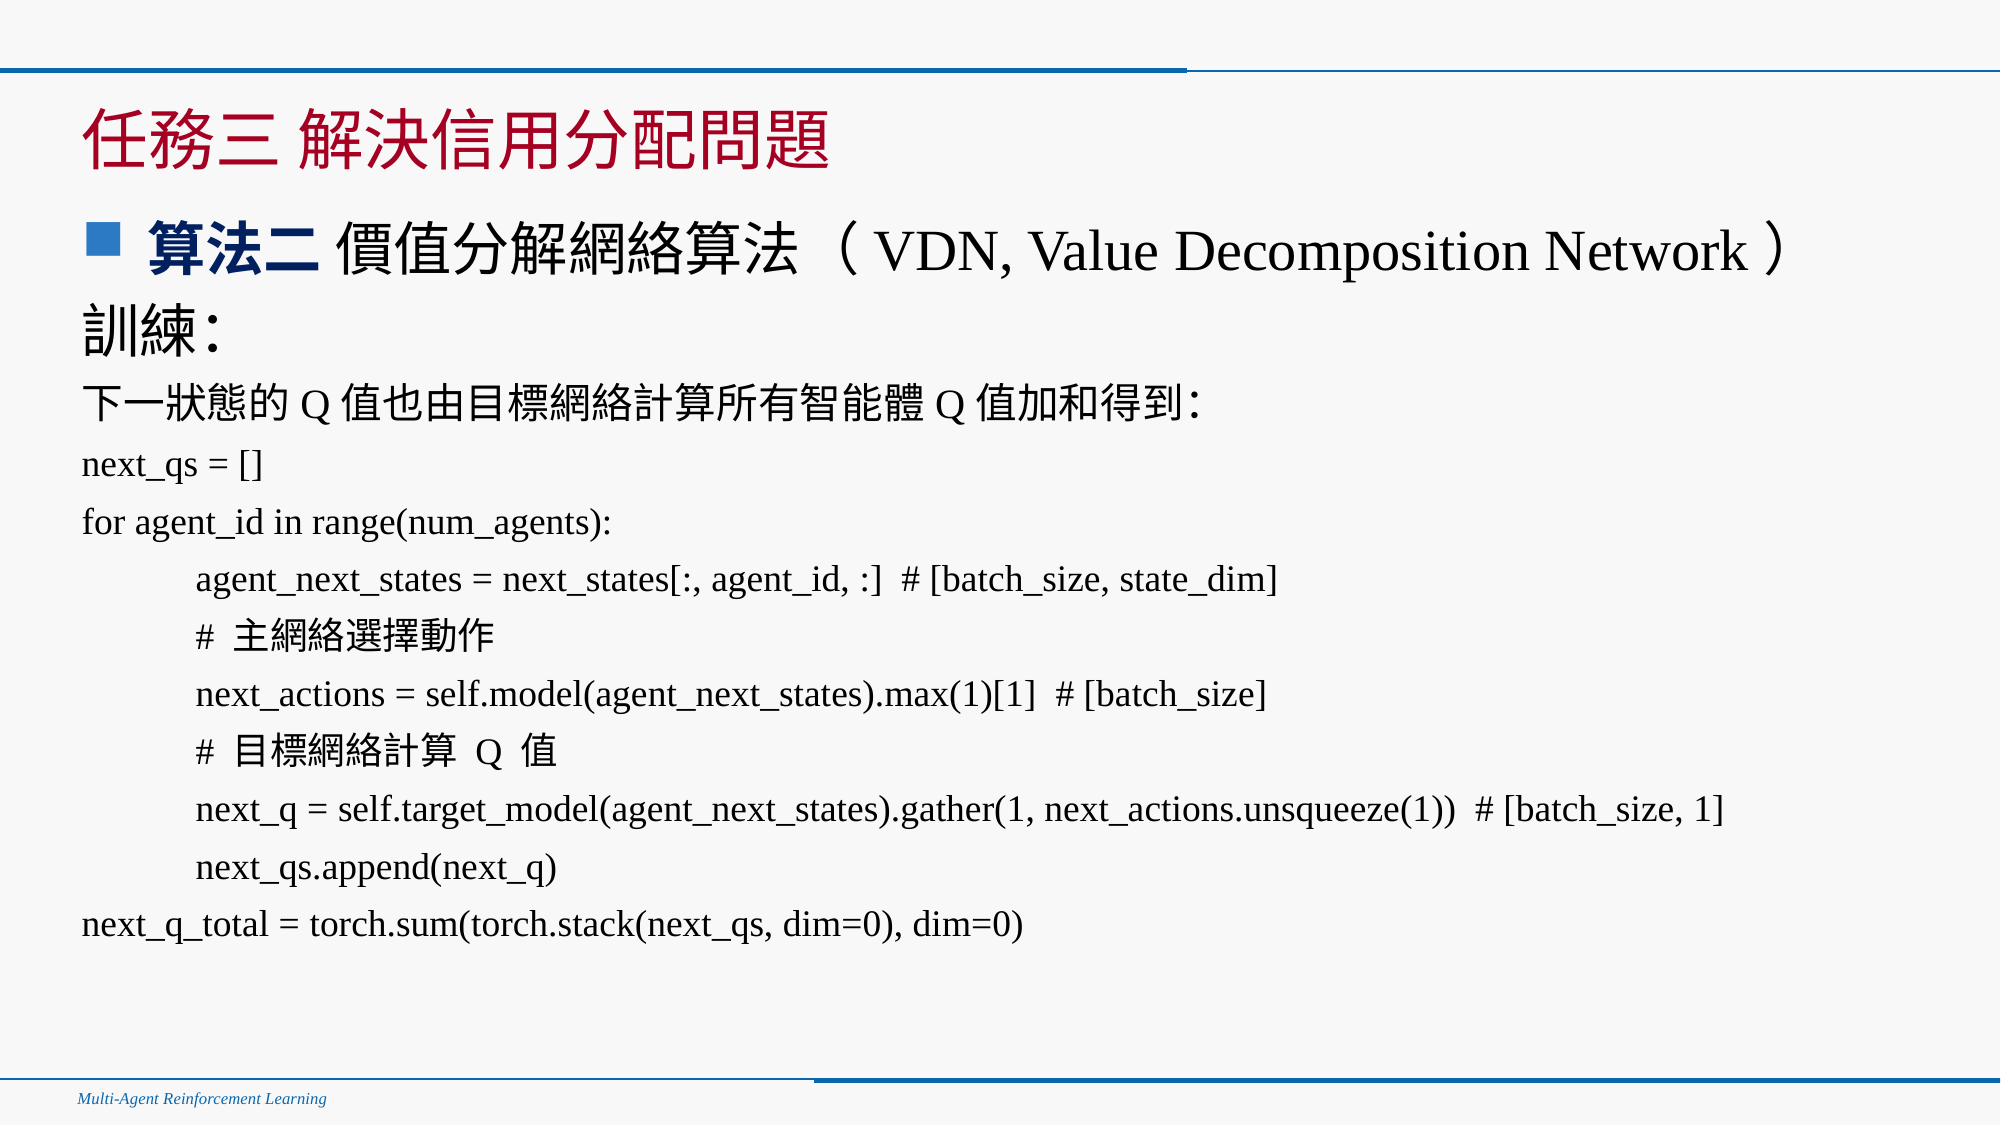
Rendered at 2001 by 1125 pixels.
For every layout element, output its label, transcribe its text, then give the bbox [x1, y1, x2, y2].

list 算法二 價值分解網絡算法（VDN, Value Decomposition Network） 訓練： 下一狀態的Q值也由目標網絡計算所有智能體Q值加和得到： next_qs = [] for agent_id in range(num_agents): agent_next_states = next_states[:, agent_id, :] # [batch_size, state_dim] # 主網絡選擇動作 next_actions = self.model(agent_next_states).max(1)[1] # [batch_size] # 目標網絡計算 Q 值 next_q = self.target_model(agent_next_states).gather(1, next_actions.unsqueeze(1)) # [batch_size, 1] next_qs.append(next_q) next_q_total = torch.sum(torch.stack(next_qs, dim=0), dim=0) [66, 204, 1931, 1051]
list 任務三 解決信用分配問題 [66, 97, 1931, 178]
slide_number [1890, 1078, 1974, 1111]
